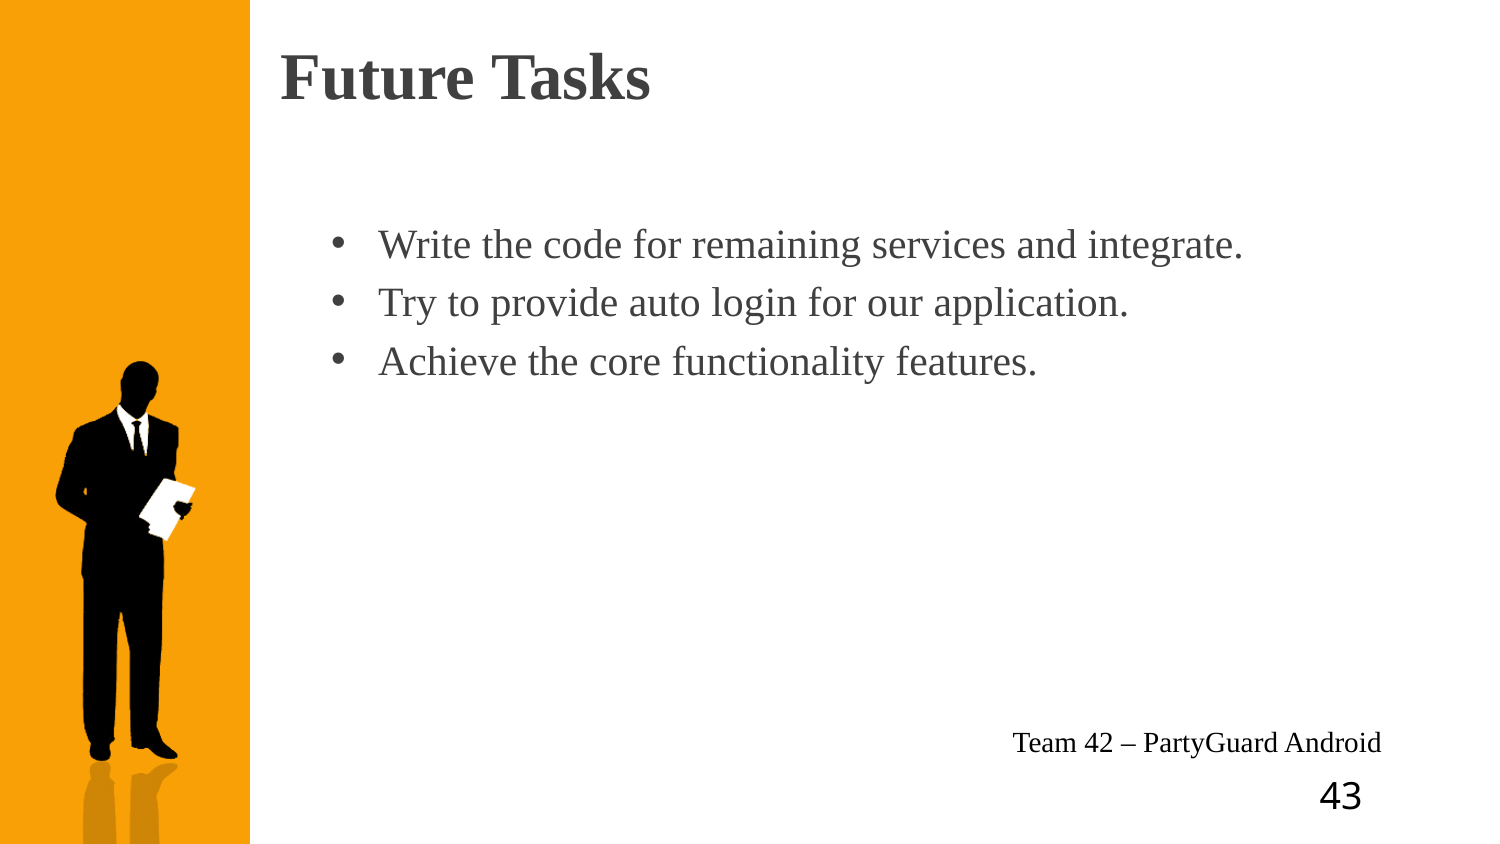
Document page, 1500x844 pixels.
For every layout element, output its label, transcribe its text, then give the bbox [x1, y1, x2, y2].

text_box Team 42 – PartyGuard Android [997, 716, 1401, 767]
title Future Tasks [265, 0, 1500, 146]
list Write the code for remaining services and integrate. Try to provide auto login for our application. Achieve the core functionality features. [266, 209, 1401, 701]
text_box 43 [1304, 764, 1378, 825]
picture [0, 0, 1500, 844]
